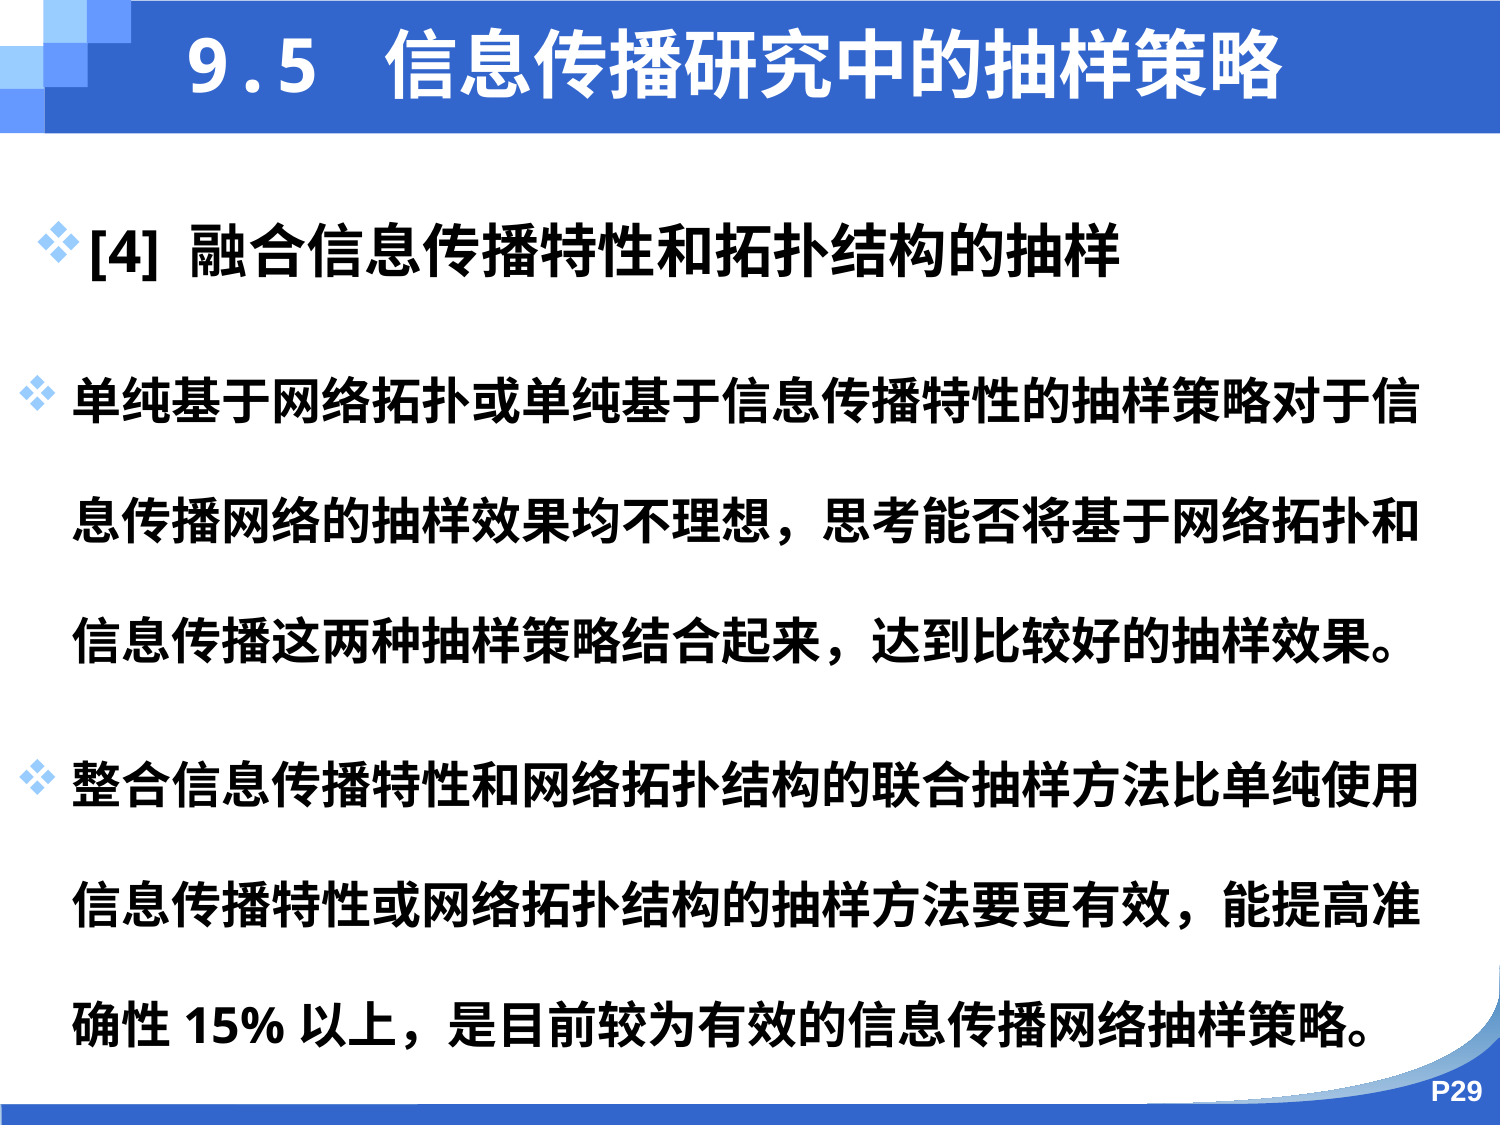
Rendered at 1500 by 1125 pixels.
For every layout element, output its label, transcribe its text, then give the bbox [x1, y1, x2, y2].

text_box [4] 融合信息传播特性和拓扑结构的抽样 [17, 137, 1425, 291]
text_box 9.5 信息传播研究中的抽样策略 [171, 10, 1416, 116]
text_box 单纯基于网络拓扑或单纯基于信息传播特性的抽样策略对于信息传播网络的抽样效果均不理想，思考能否将基于网络拓扑和信息传播这两种抽样策略结合起来，达到比较好的抽样效果。 整合信息传播特性和网络拓扑结构的联合抽样方法比单纯使用信息传播特性或网络拓扑结构的抽样方法要更有效，能提高准确性15%以上，是目前较为有效的信息传播网络抽样策略。 [0, 301, 1471, 1066]
slide_number P29 [1415, 1065, 1500, 1118]
